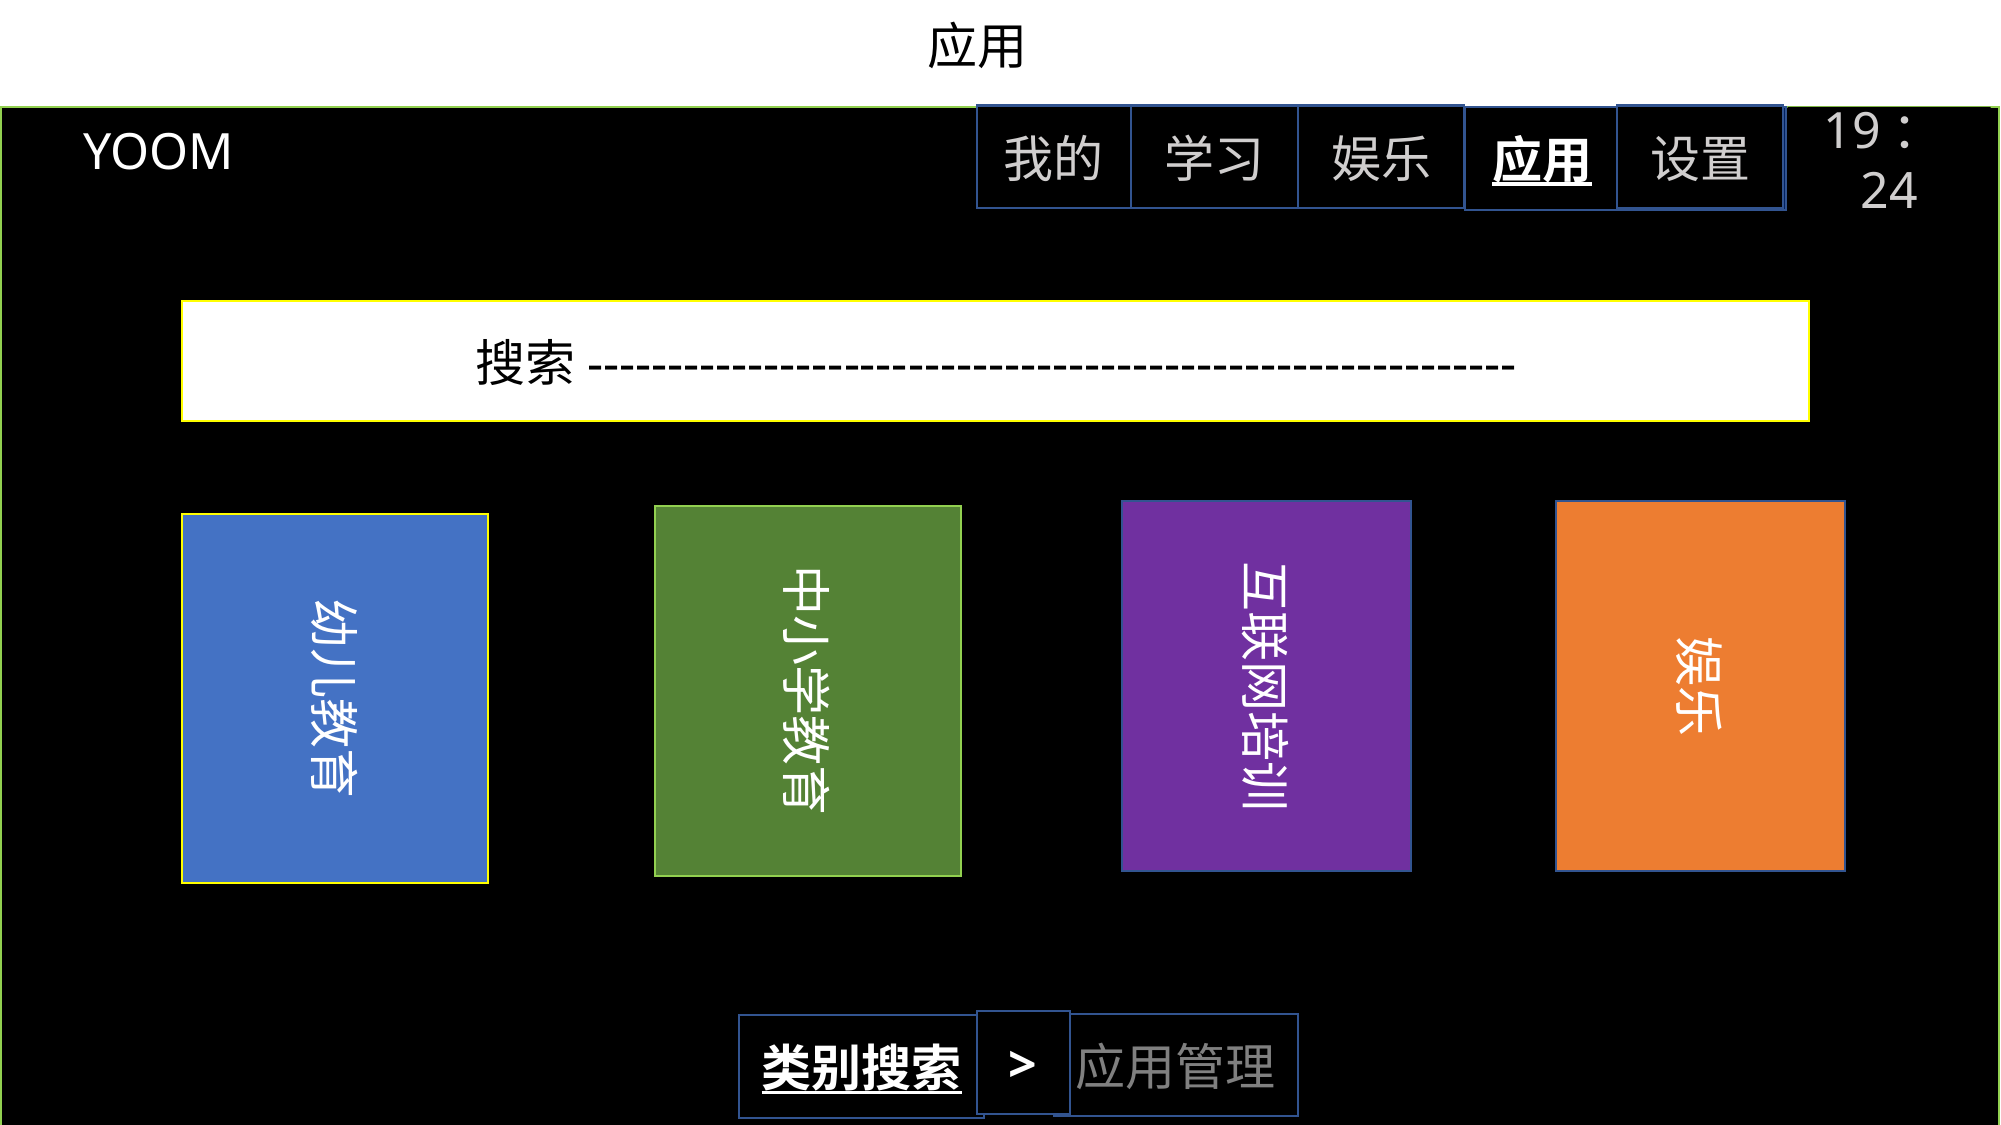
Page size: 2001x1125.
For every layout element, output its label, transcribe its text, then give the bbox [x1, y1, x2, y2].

text_box 学习 [1130, 104, 1297, 209]
text_box 应用 [1464, 106, 1620, 211]
text_box YOOM [20, 99, 296, 201]
text_box [0, 106, 2000, 1125]
text_box 设置 [1620, 106, 1787, 211]
text_box 娱乐 [1297, 104, 1465, 209]
text_box 我的 [976, 104, 1130, 209]
text_box > [976, 1010, 1071, 1115]
title 应用 [202, 0, 1754, 83]
text_box 类别搜索 [738, 1014, 985, 1119]
text_box 应用管理 [1053, 1013, 1299, 1117]
text_box 搜索---------------------------------------------------------- [181, 300, 1810, 422]
text_box 互联网培训 [1121, 500, 1412, 872]
text_box 中小学教育 [654, 505, 962, 877]
text_box 19：24 [1787, 106, 1992, 211]
text_box 幼儿教育 [181, 513, 489, 884]
text_box 娱乐 [1555, 500, 1846, 872]
text_box 设置 [1616, 104, 1784, 209]
